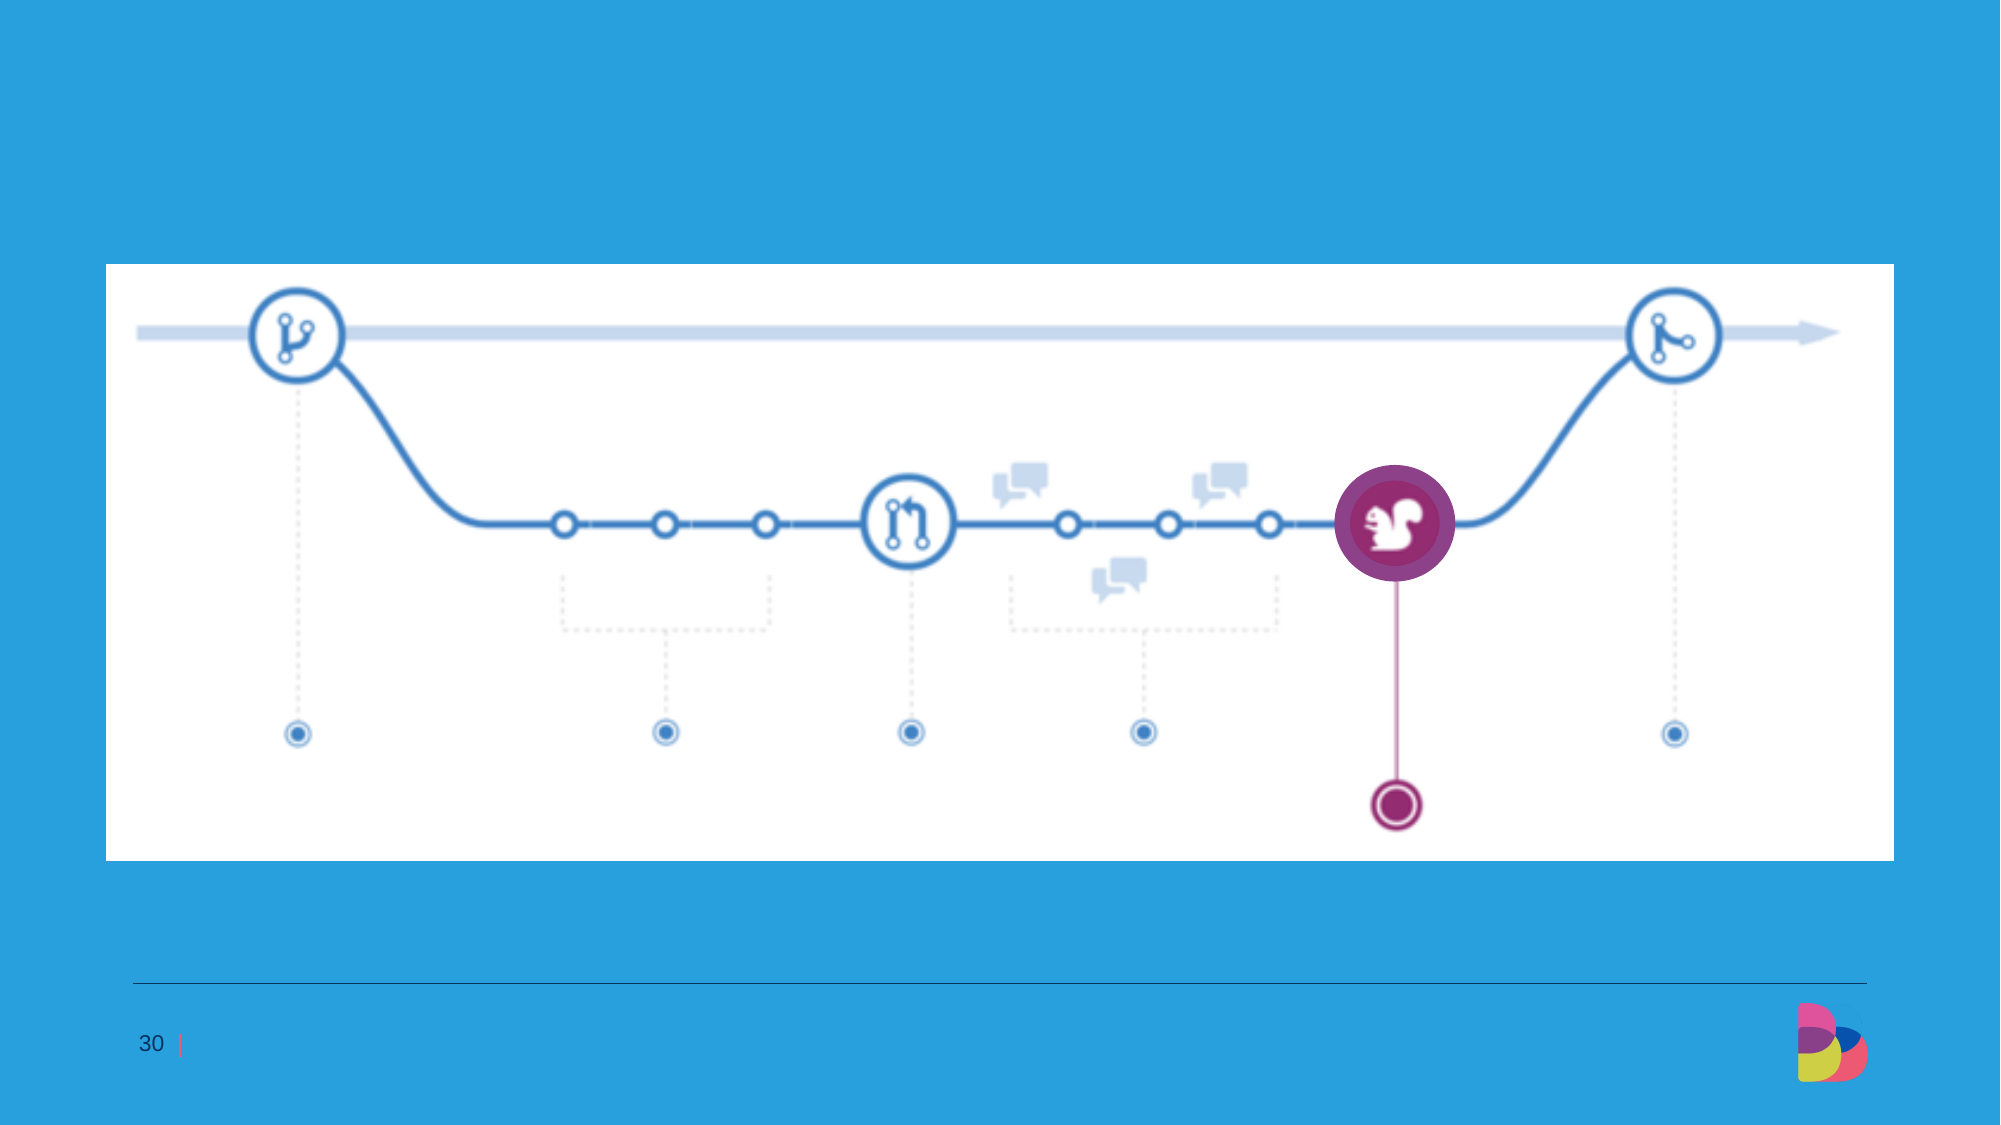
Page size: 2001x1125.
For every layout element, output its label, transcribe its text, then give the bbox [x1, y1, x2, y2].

picture [1798, 1003, 1868, 1082]
slide_number 30 [91, 1012, 180, 1073]
picture [106, 264, 1894, 861]
